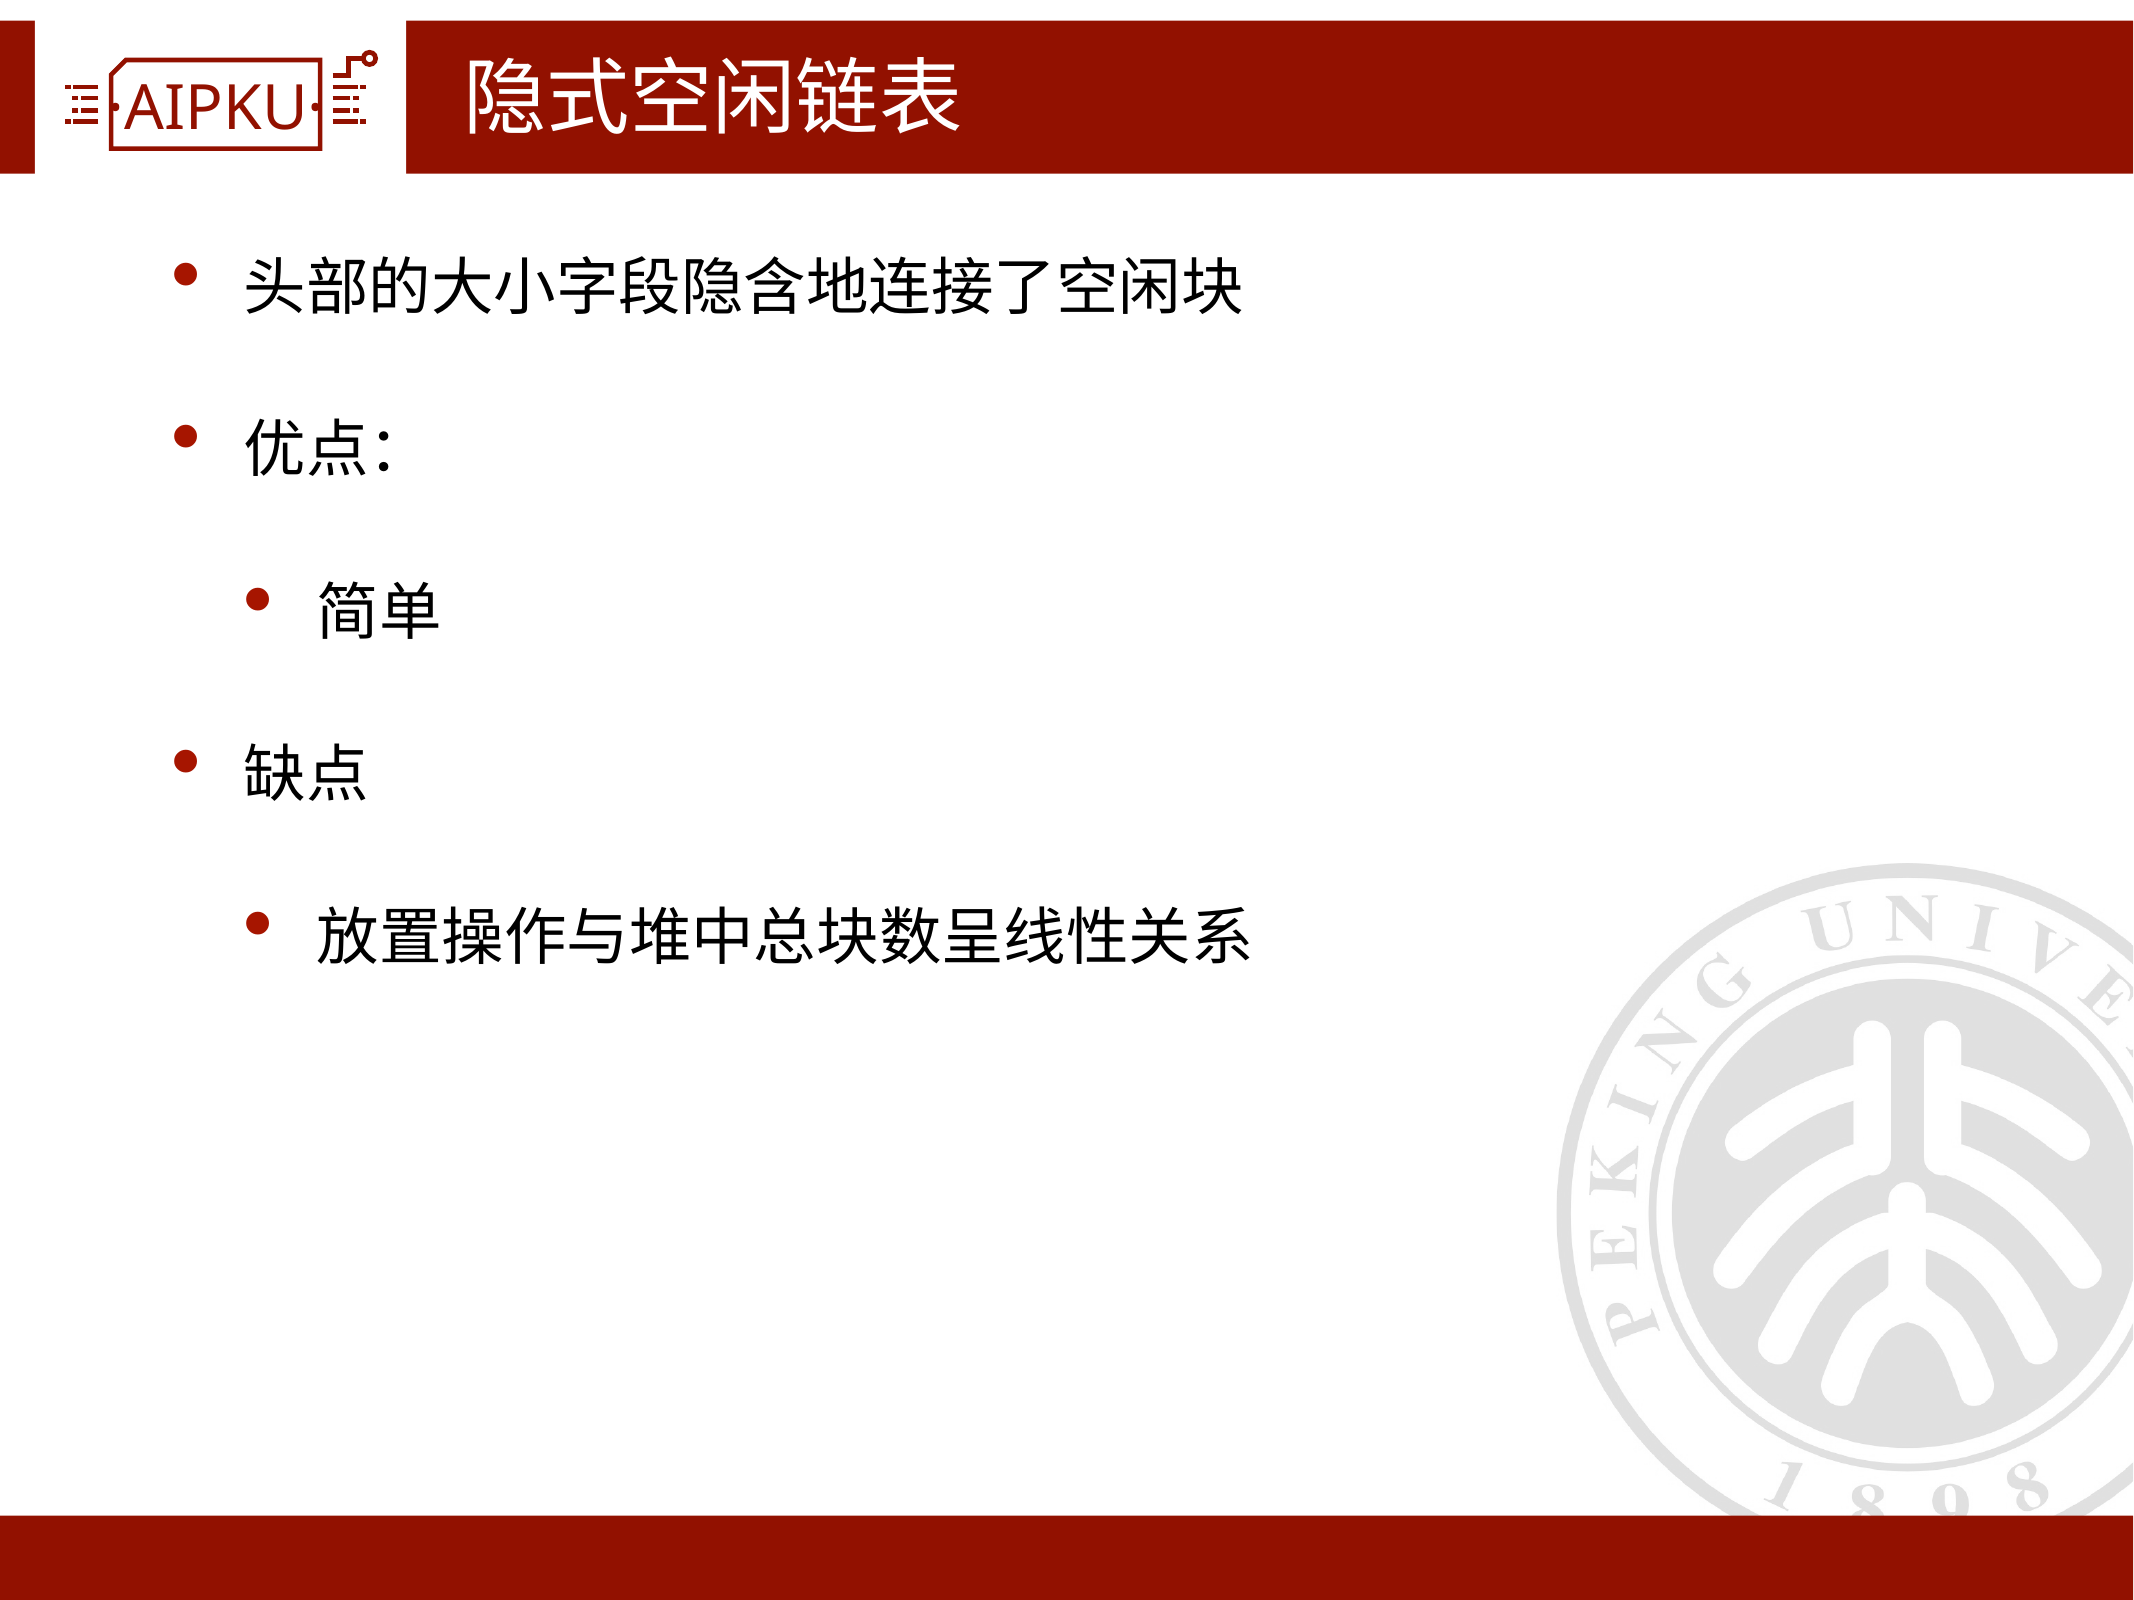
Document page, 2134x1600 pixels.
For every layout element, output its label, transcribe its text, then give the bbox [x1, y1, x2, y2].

list 头部的大小字段隐含地连接了空闲块 优点： 简单 缺点 放置操作与堆中总块数呈线性关系 [156, 239, 1978, 1457]
title 隐式空闲链表 [448, 37, 2000, 158]
